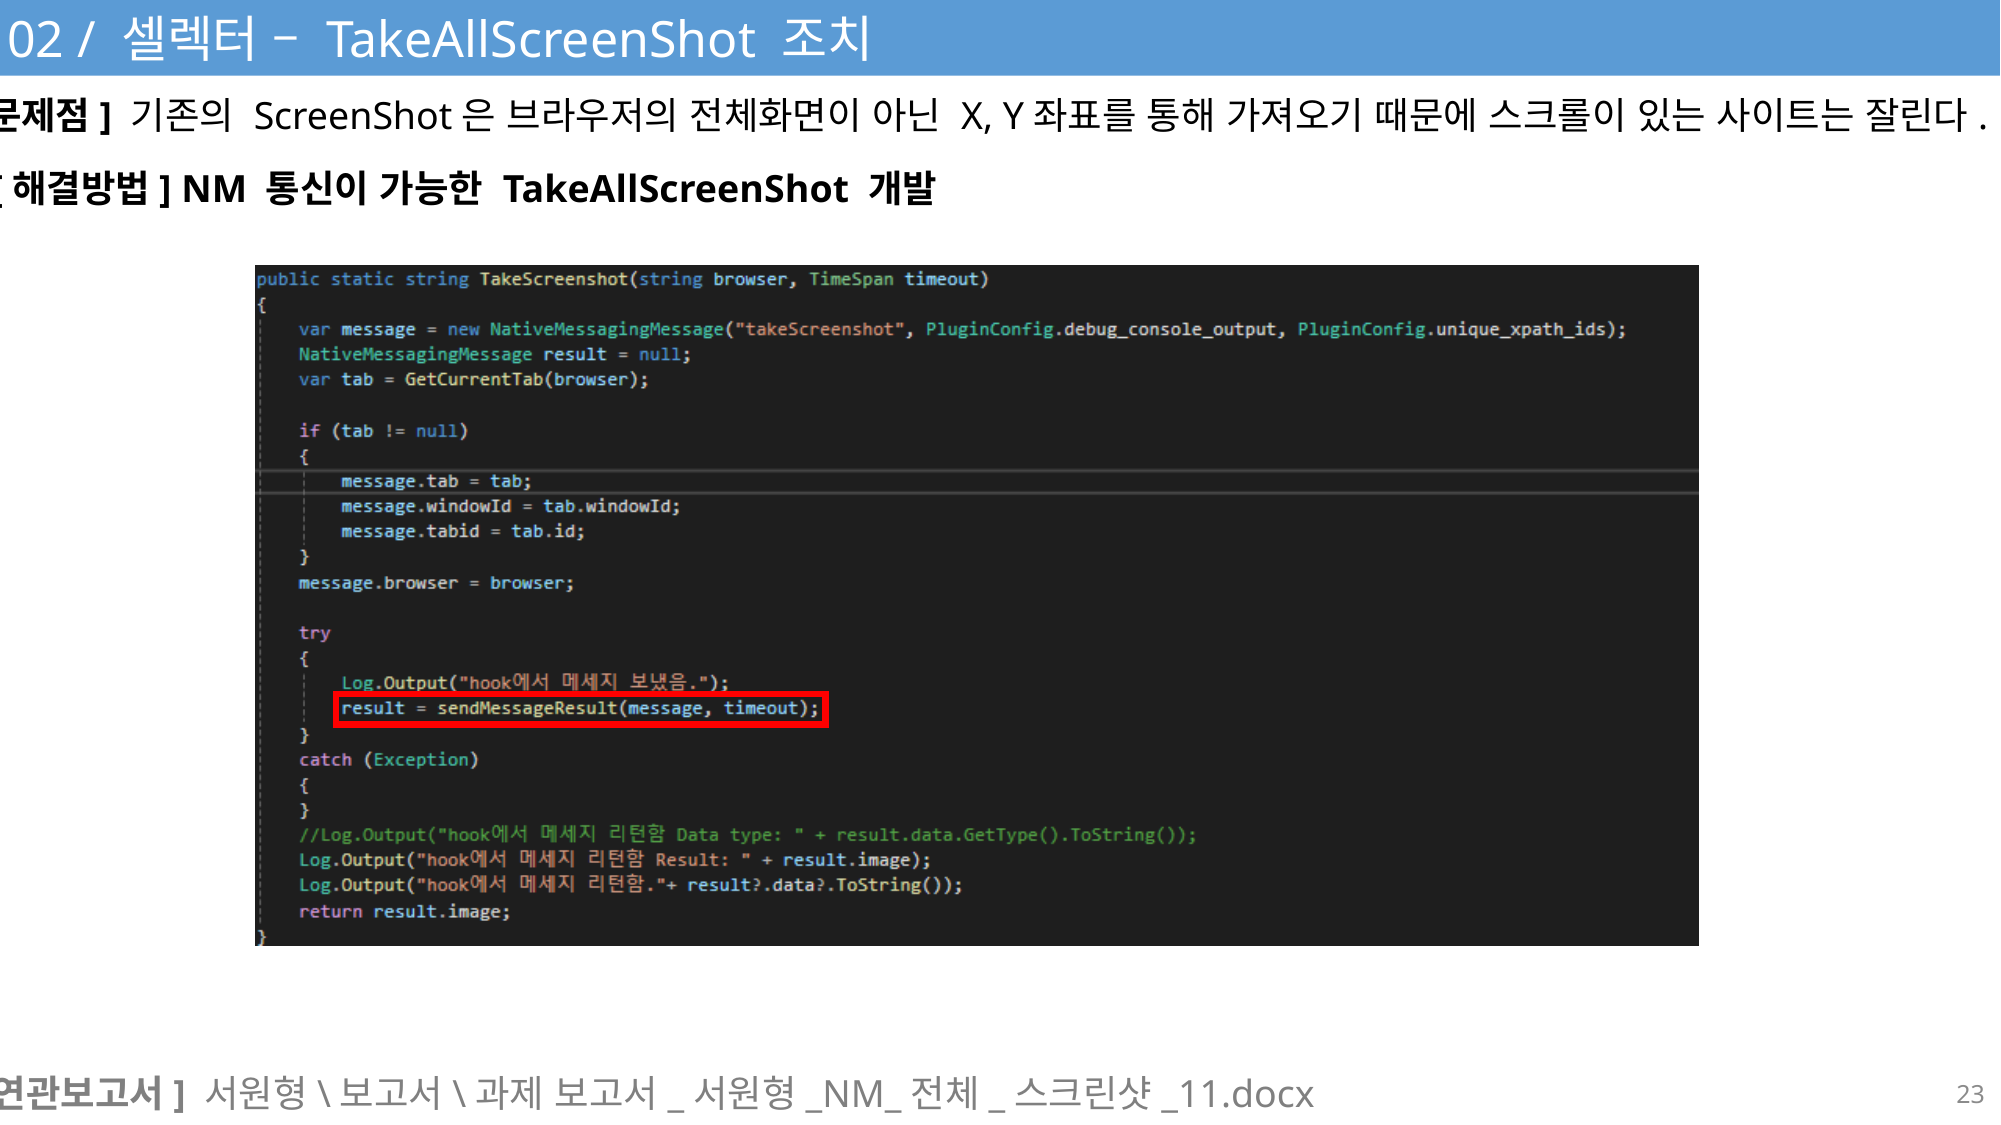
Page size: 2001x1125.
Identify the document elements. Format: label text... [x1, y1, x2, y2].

text_box [해결방법] NM 통신이 가능한 TakeAllScreenShot 개발 [0, 157, 952, 218]
slide_number 23 [1550, 1065, 2000, 1125]
text_box [문제점] 기존의 ScreenShot은 브라우저의 전체화면이 아닌 X, Y좌표를 통해 가져오기 때문에 스크롤이 있는 사이트는 잘린다. [0, 84, 2000, 145]
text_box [0, 0, 2000, 76]
picture [255, 265, 1699, 946]
text_box [연관보고서] 서원형\보고서\과제 보고서_서원형_NM_전체_스크린샷_11.docx [0, 1062, 1330, 1123]
